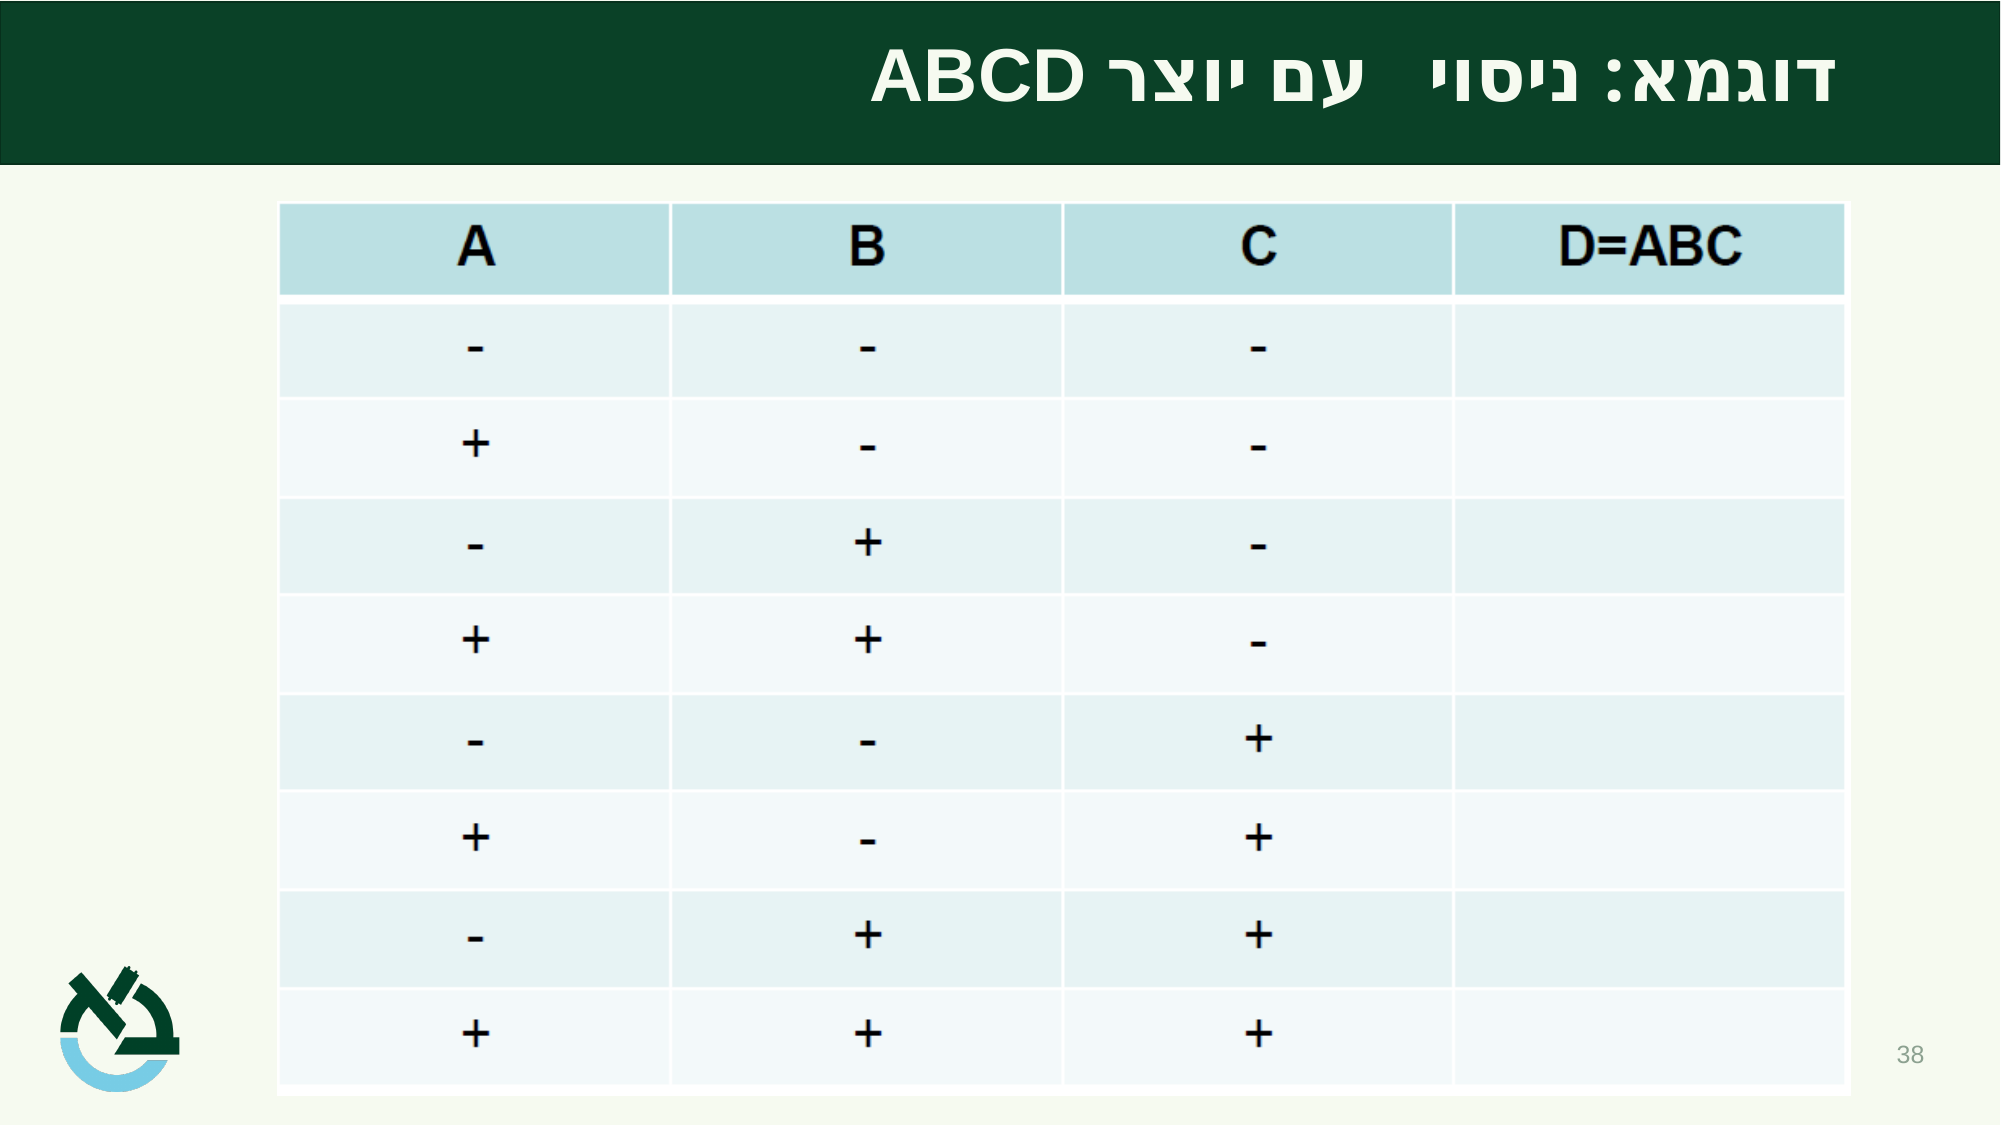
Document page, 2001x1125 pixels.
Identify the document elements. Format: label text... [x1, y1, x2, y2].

slide_number 38 [1861, 1023, 1940, 1084]
picture [277, 201, 1851, 1096]
